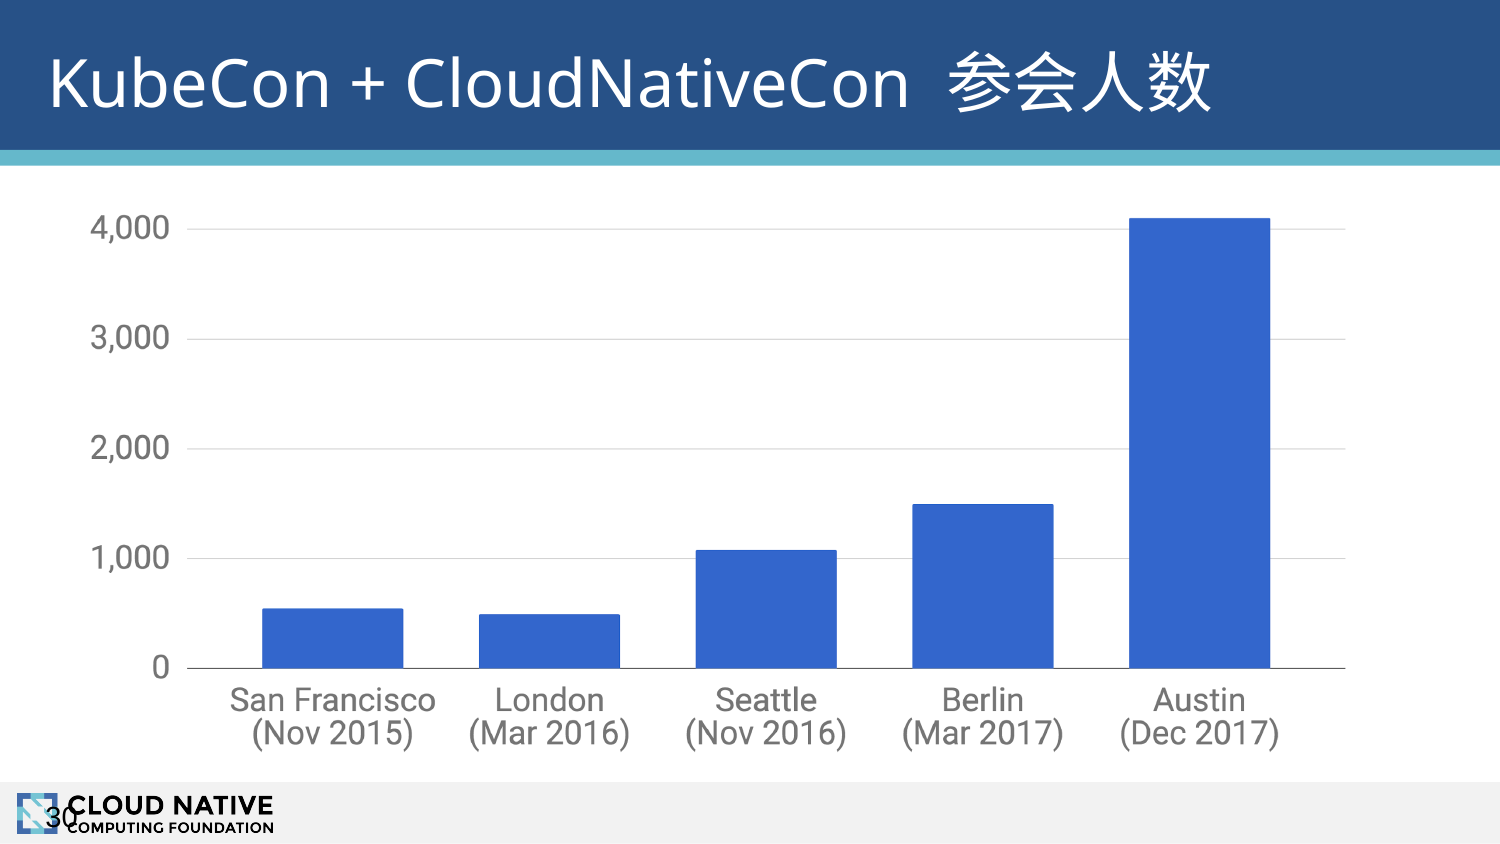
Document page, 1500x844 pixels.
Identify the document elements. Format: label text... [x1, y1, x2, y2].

picture [121, 793, 273, 834]
title KubeCon + CloudNativeCon 参会人数 [32, 26, 1431, 121]
picture [59, 170, 1377, 781]
slide_number 30 [30, 783, 121, 844]
picture [17, 793, 30, 834]
